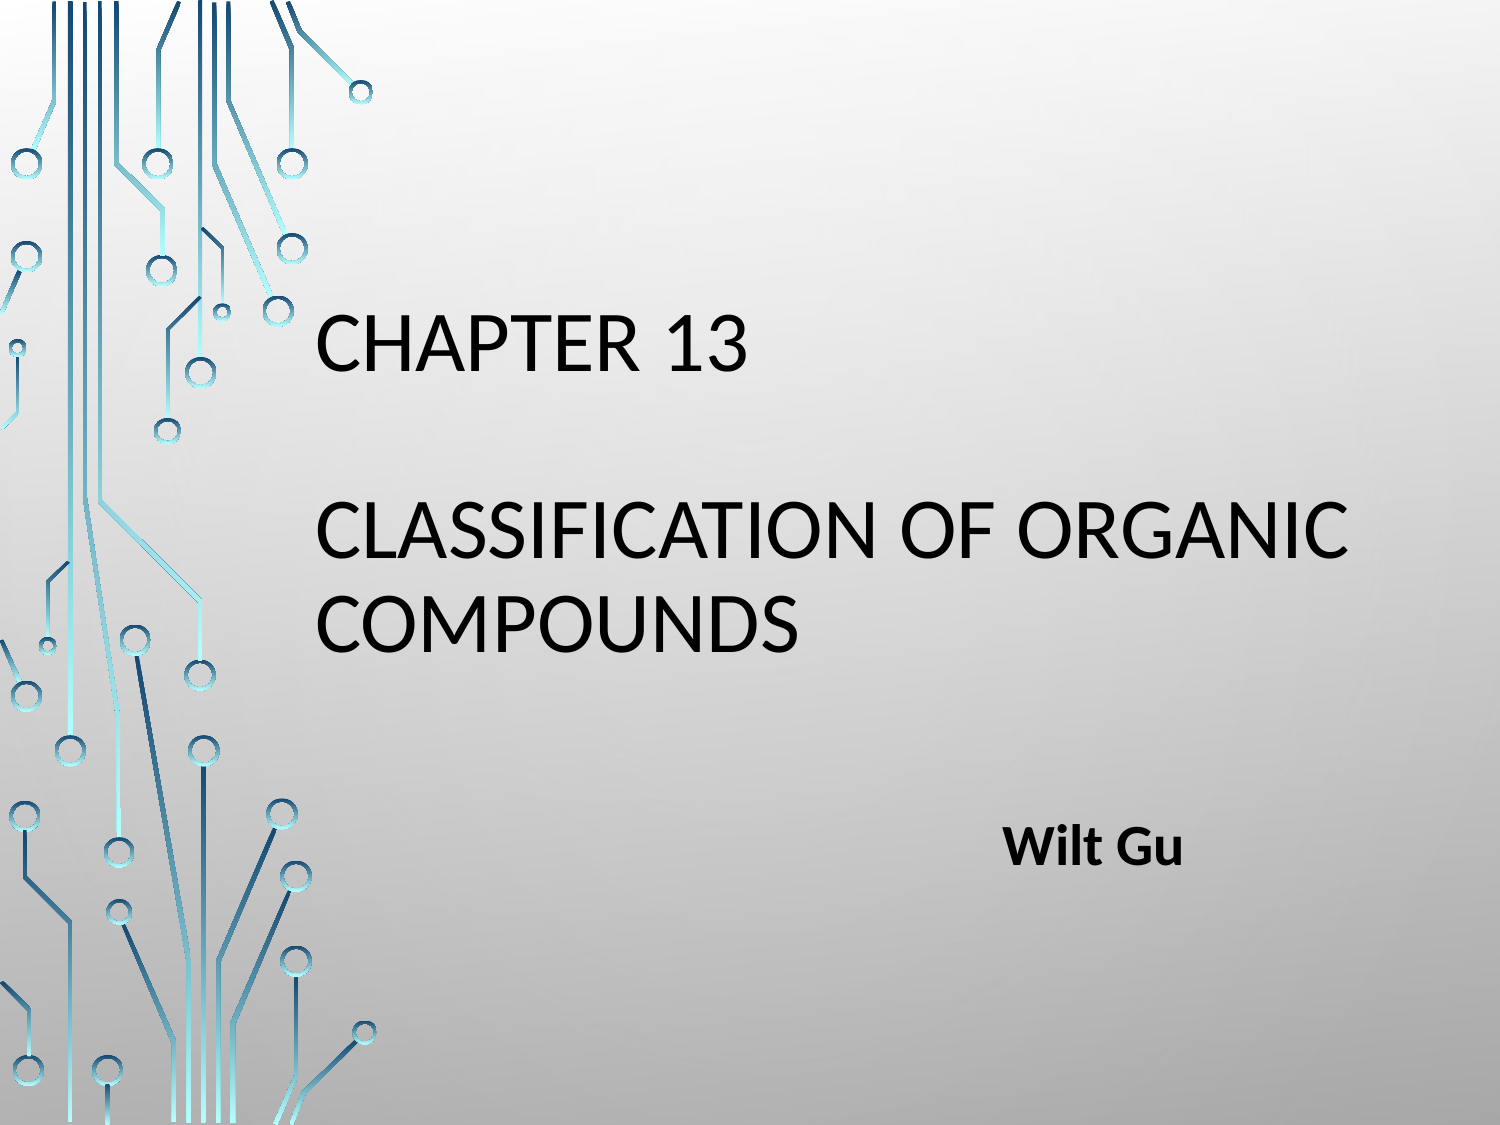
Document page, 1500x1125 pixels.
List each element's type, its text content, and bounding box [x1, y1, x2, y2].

text_box Wilt Gu [987, 800, 1265, 885]
title Chapter 13 Classification of Organic compounds [300, 287, 1382, 680]
